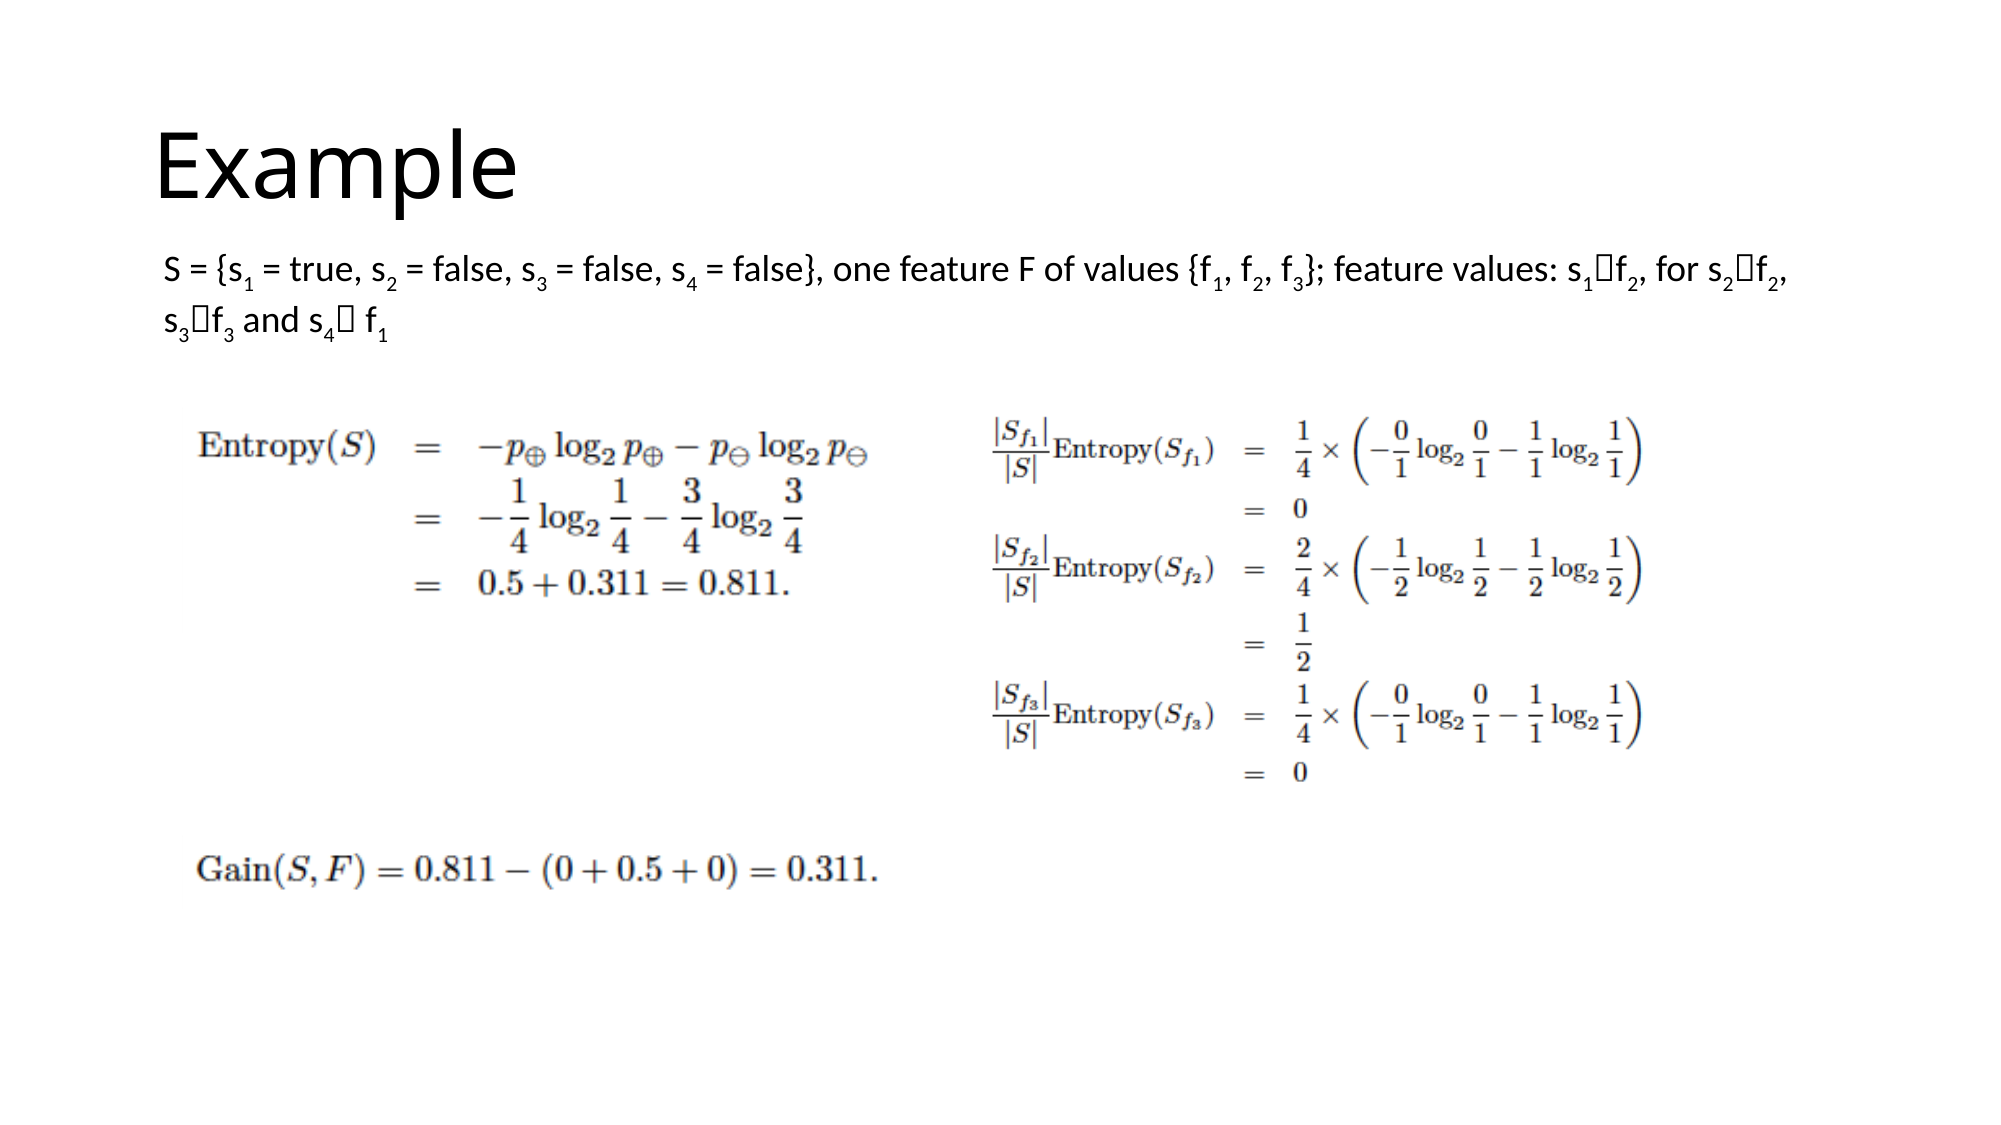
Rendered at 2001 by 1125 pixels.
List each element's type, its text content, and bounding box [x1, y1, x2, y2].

picture [181, 835, 919, 909]
text_box S = {s1 = true, s2 = false, s3 = false, s4 = false}, one feature F of values {f1, f2, f3}; feature values: s1f2, for s2f2, s3f3 and s4 f1 [148, 236, 1863, 354]
title Example [137, 59, 1863, 278]
picture [975, 388, 1698, 808]
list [181, 407, 901, 633]
